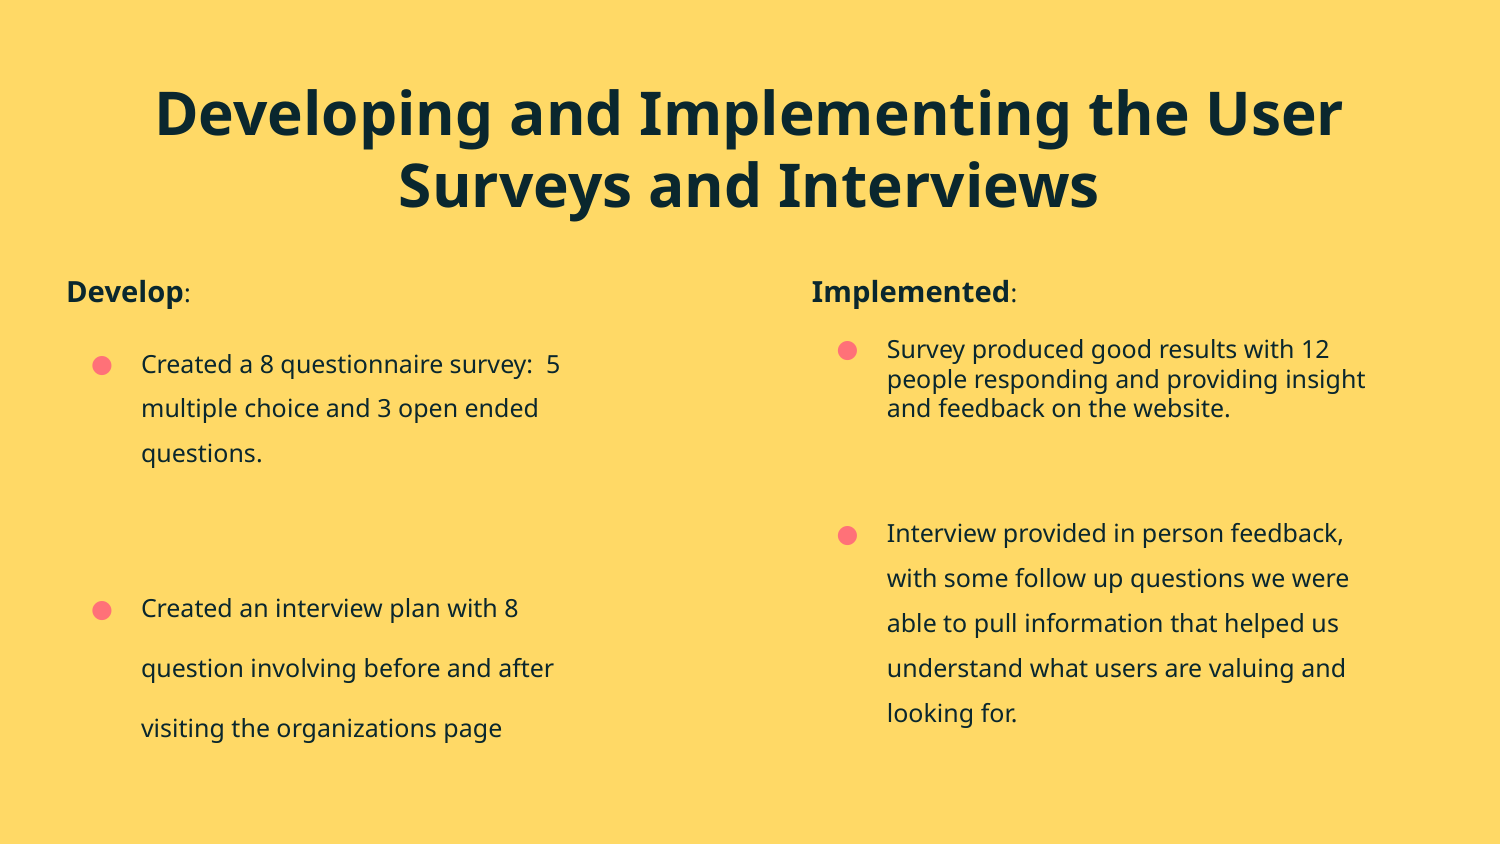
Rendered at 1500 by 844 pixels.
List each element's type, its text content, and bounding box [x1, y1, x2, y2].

list Develop: Created a 8 questionnaire survey: 5 multiple choice and 3 open ended questions. Created an interview plan with 8 question involving before and after visiting the organizations page [51, 258, 641, 750]
title Developing and Implementing the User Surveys and Interviews [51, 60, 1449, 155]
list Implemented: Survey produced good results with 12 people responding and providing insight and feedback on the website. Interview provided in person feedback, with some follow up questions we were able to pull information that helped us understand what users are valuing and looking for. [796, 258, 1387, 750]
